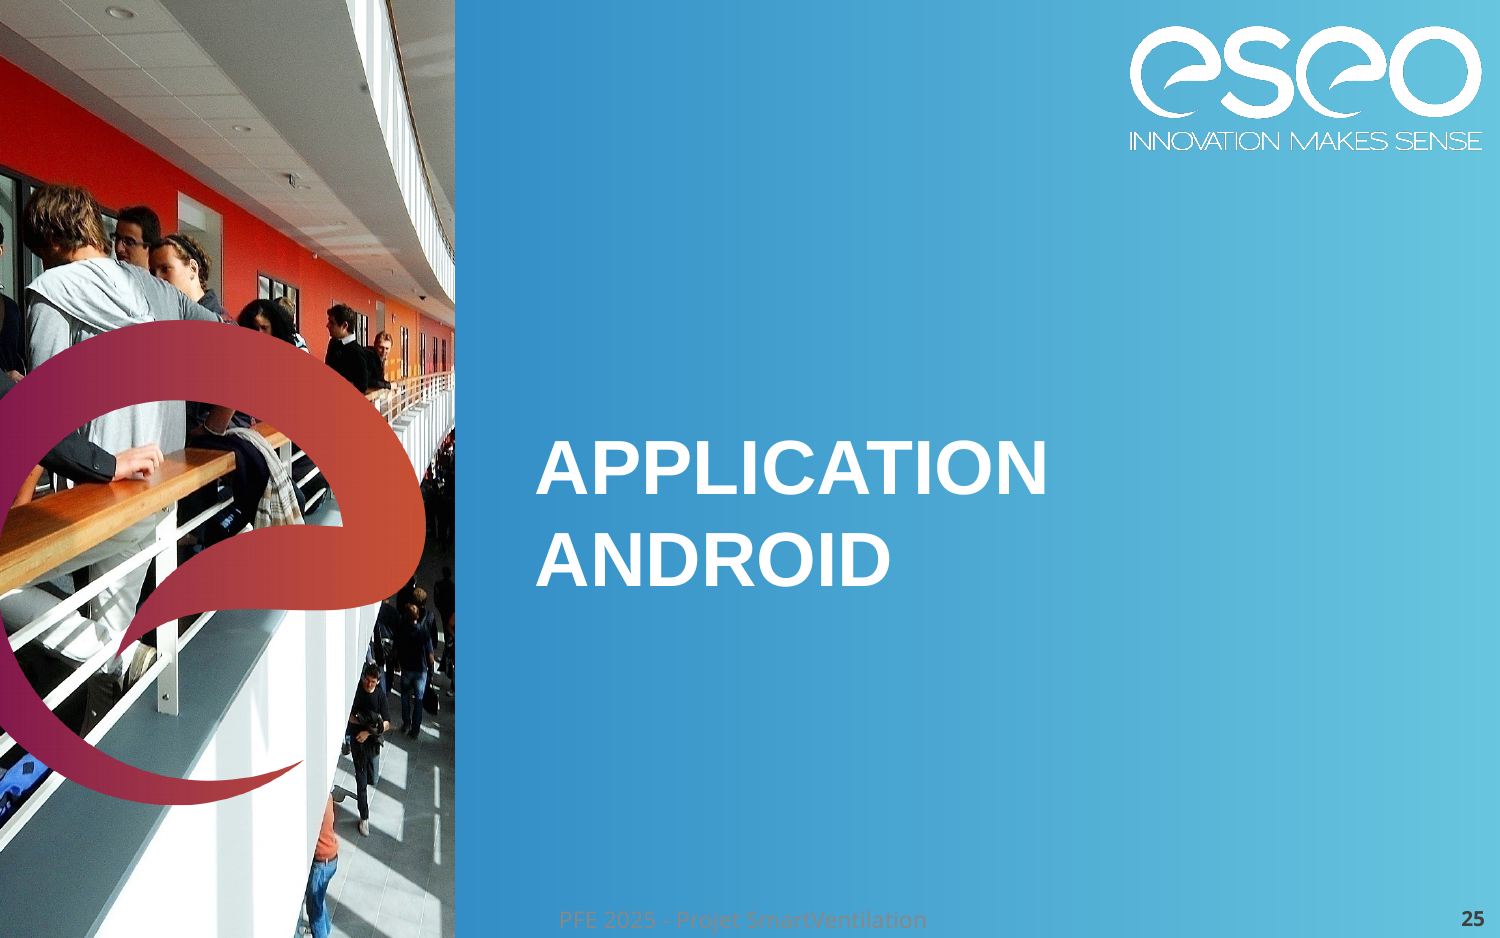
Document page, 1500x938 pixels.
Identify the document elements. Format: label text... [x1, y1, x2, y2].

picture [0, 0, 455, 938]
footer PFE 2025 - Projet SmartVentilation [490, 901, 997, 937]
picture [1128, 23, 1483, 153]
title Application Android [519, 409, 1270, 611]
slide_number ‹#› [1316, 901, 1500, 938]
